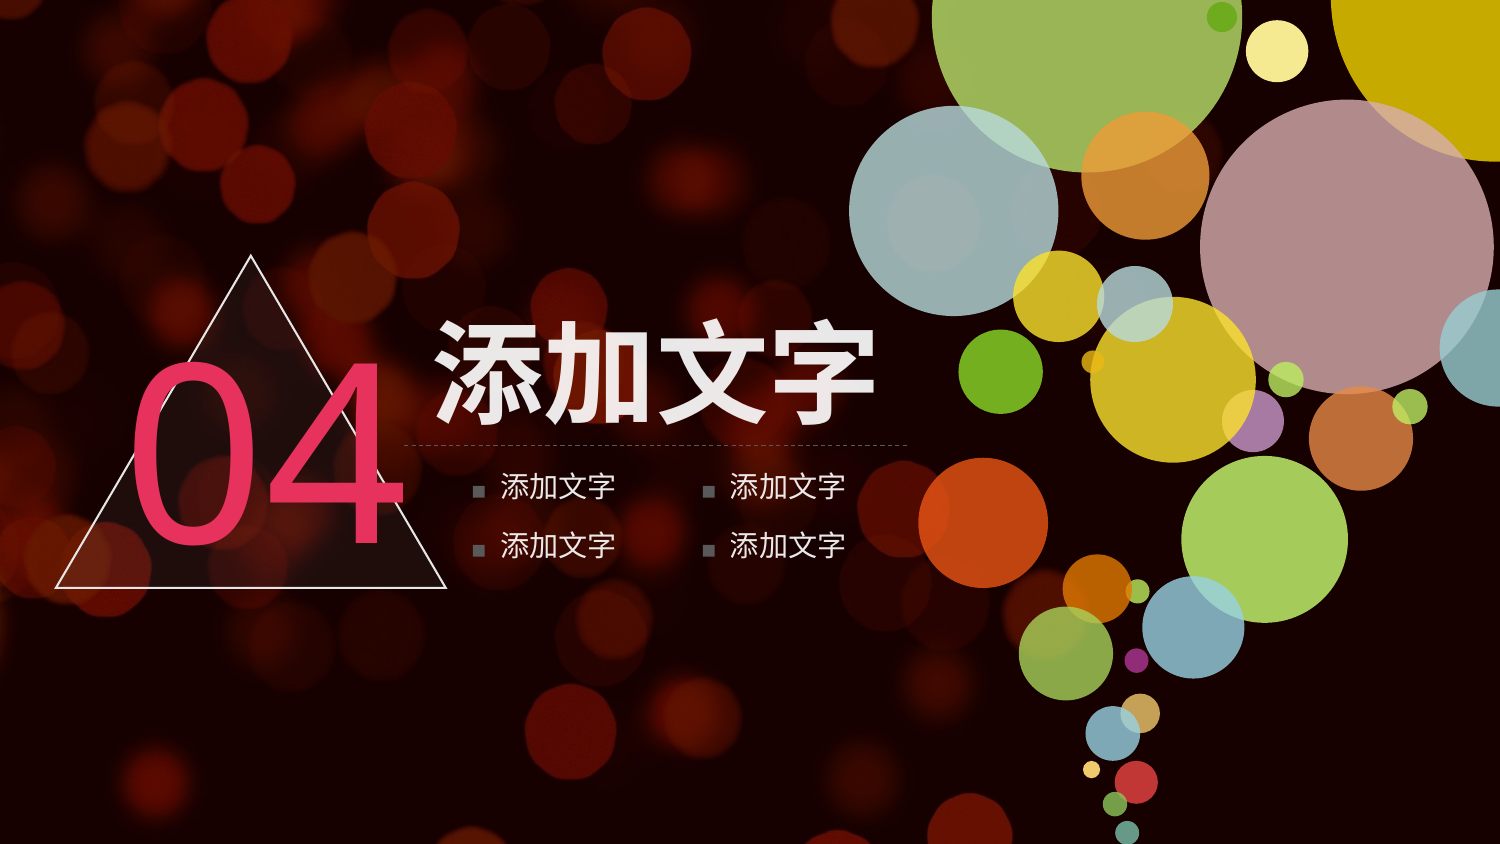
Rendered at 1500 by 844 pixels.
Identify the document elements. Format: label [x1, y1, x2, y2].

picture [0, 0, 849, 844]
text_box [849, 0, 1500, 844]
text_box [702, 519, 863, 571]
text_box [702, 460, 863, 512]
text_box [472, 519, 633, 571]
text_box [472, 460, 633, 512]
